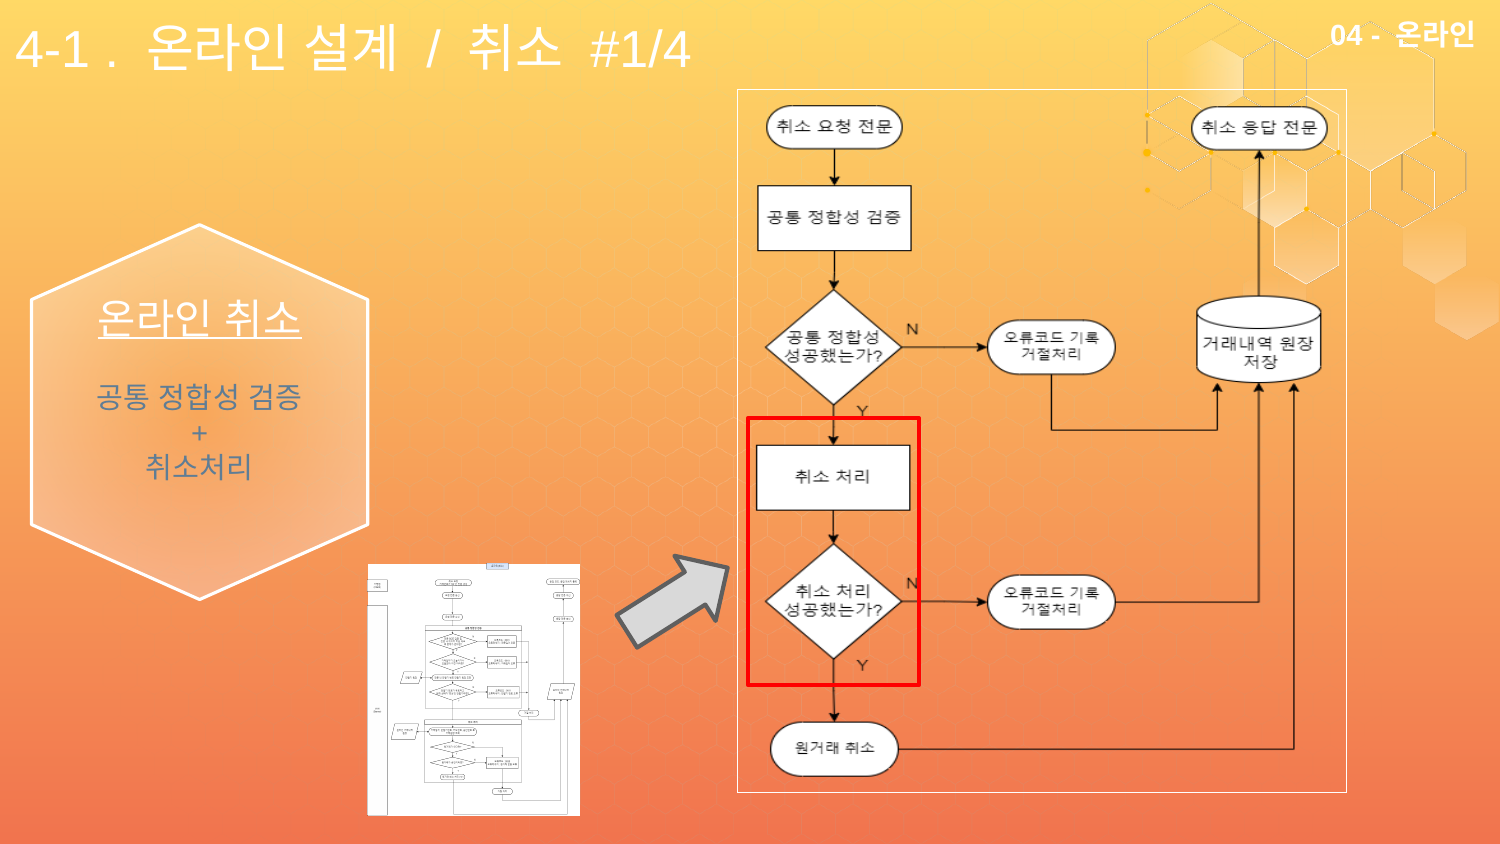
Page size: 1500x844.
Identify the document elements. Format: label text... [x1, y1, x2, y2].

text_box 공통 정합성 검증 + 취소처리 [52, 364, 347, 524]
text_box 온라인 취소 [52, 249, 347, 358]
title 4-1 . 온라인 설계 / 취소 #1/4 [0, 0, 751, 106]
text_box [31, 290, 368, 600]
text_box [614, 553, 730, 650]
picture [102, 0, 1500, 844]
text_box 04 - 온라인 [1231, 8, 1492, 59]
text_box [145, 224, 255, 249]
